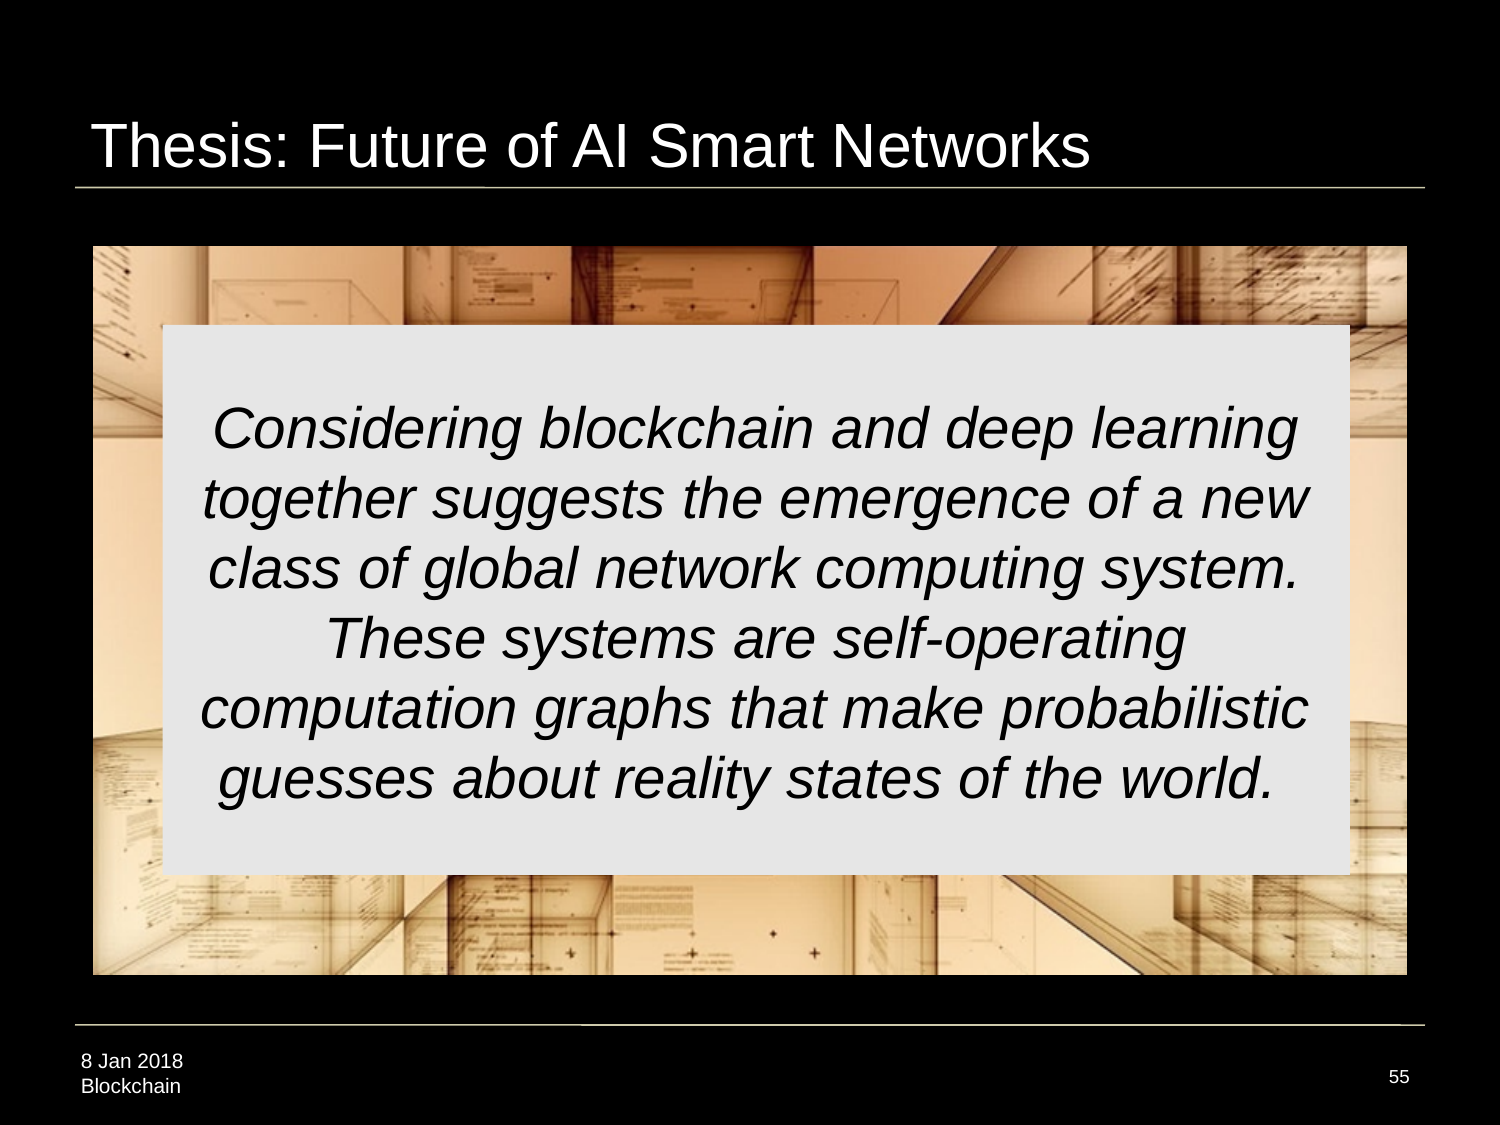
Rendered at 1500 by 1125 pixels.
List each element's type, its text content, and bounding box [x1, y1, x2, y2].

picture [93, 246, 1407, 976]
title Thesis: Future of AI Smart Networks [75, 45, 1425, 188]
slide_number 54 [862, 1037, 1425, 1103]
